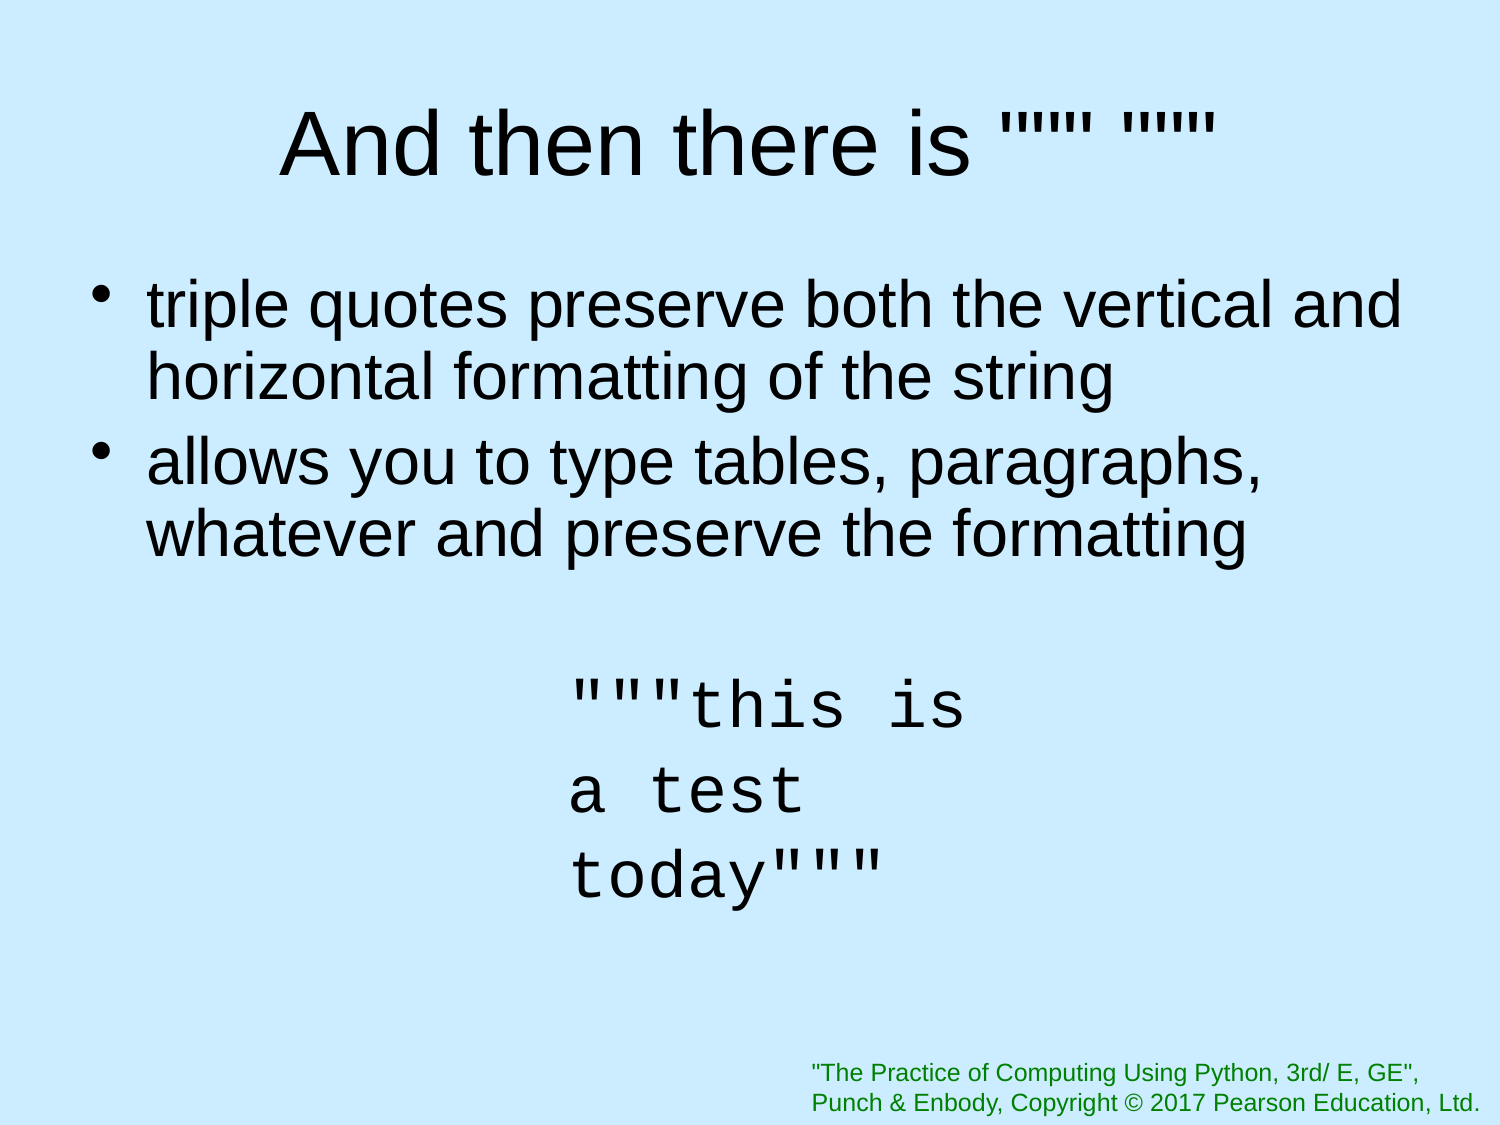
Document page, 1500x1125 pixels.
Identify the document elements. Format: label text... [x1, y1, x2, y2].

title And then there is """ """ [75, 45, 1425, 233]
list triple quotes preserve both the vertical and horizontal formatting of the string allows you to type tables, paragraphs, whatever and preserve the formatting """this is a test today""" [75, 262, 1425, 1005]
